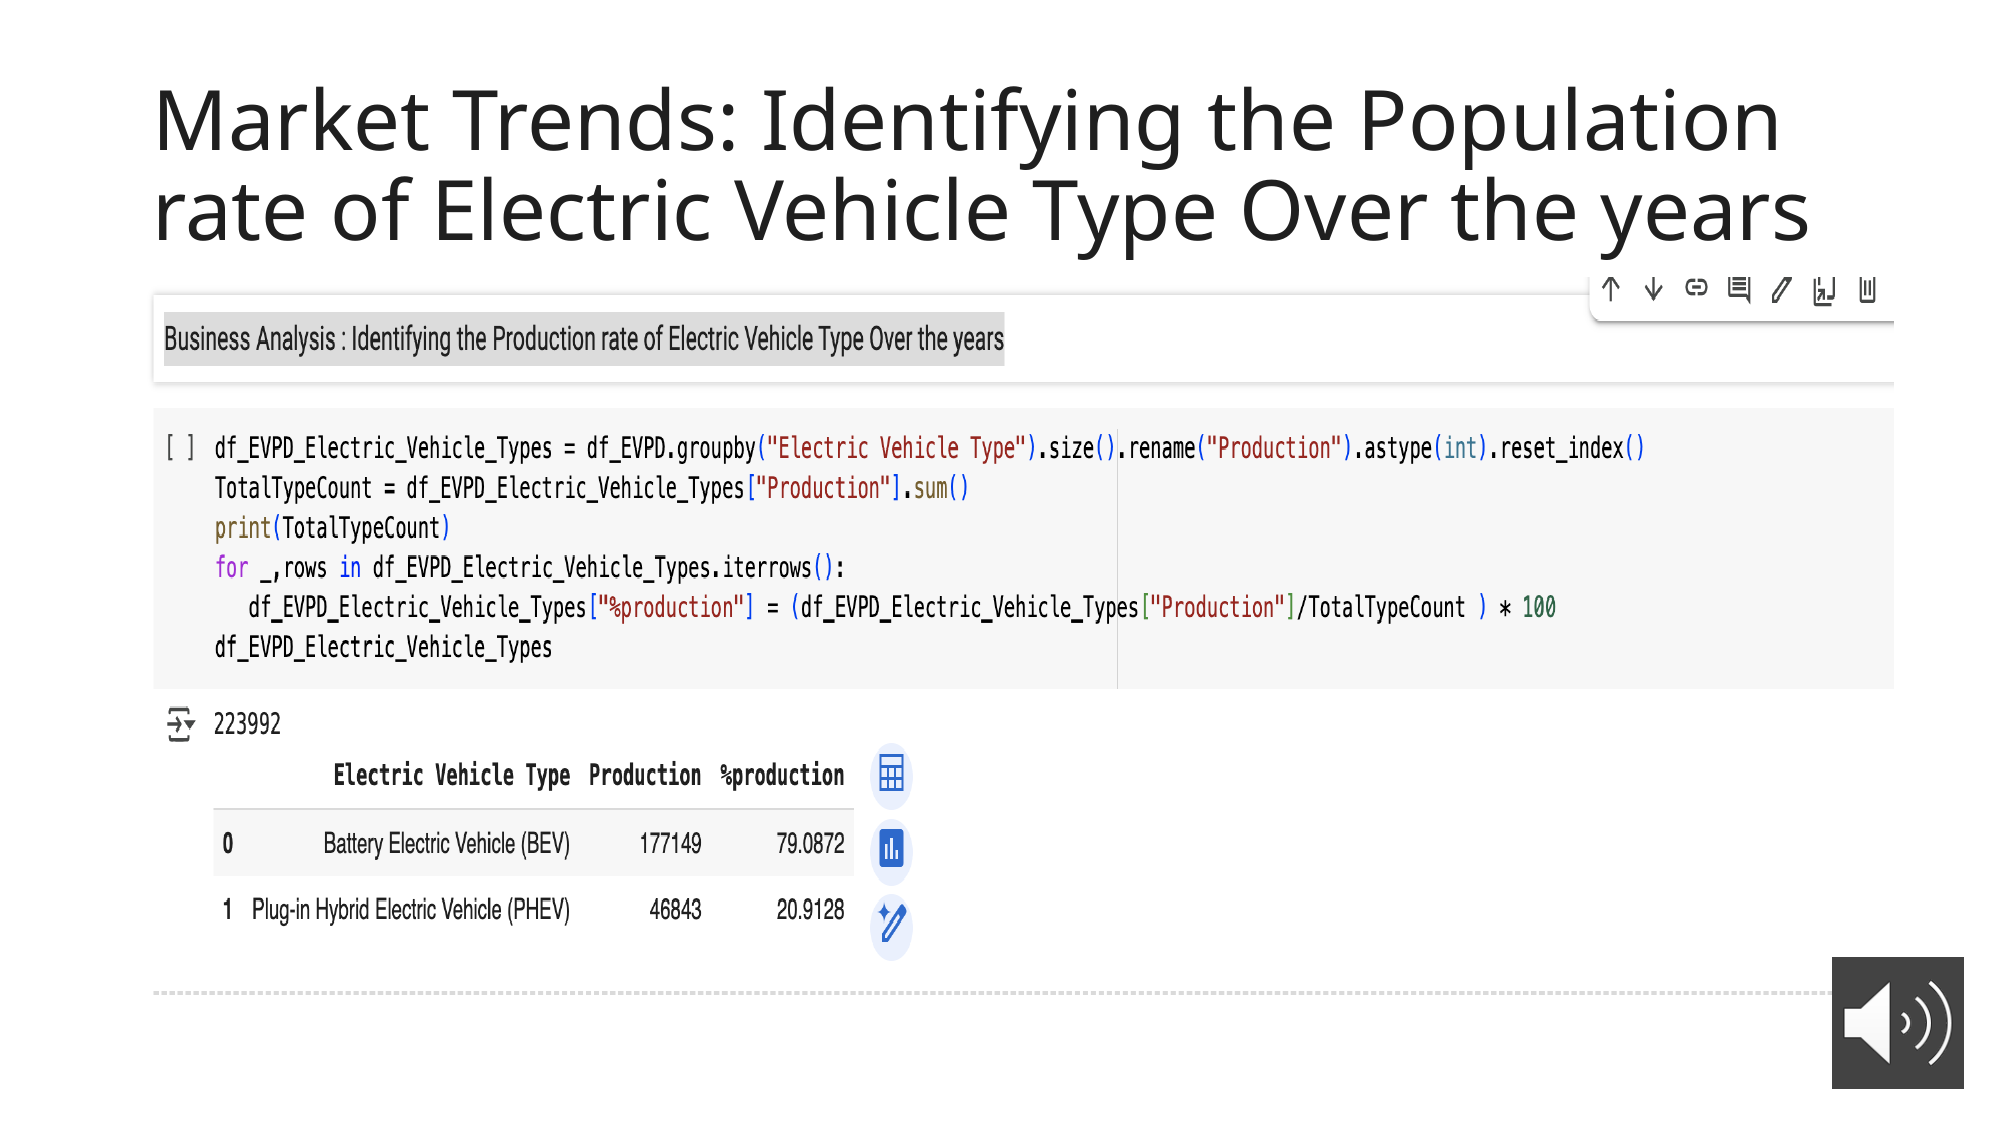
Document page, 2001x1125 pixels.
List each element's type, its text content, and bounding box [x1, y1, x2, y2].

title Market Trends: Identifying the Population rate of Electric Vehicle Type Over the years [137, 59, 1863, 276]
picture [1830, 955, 1966, 1091]
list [136, 276, 1894, 1009]
